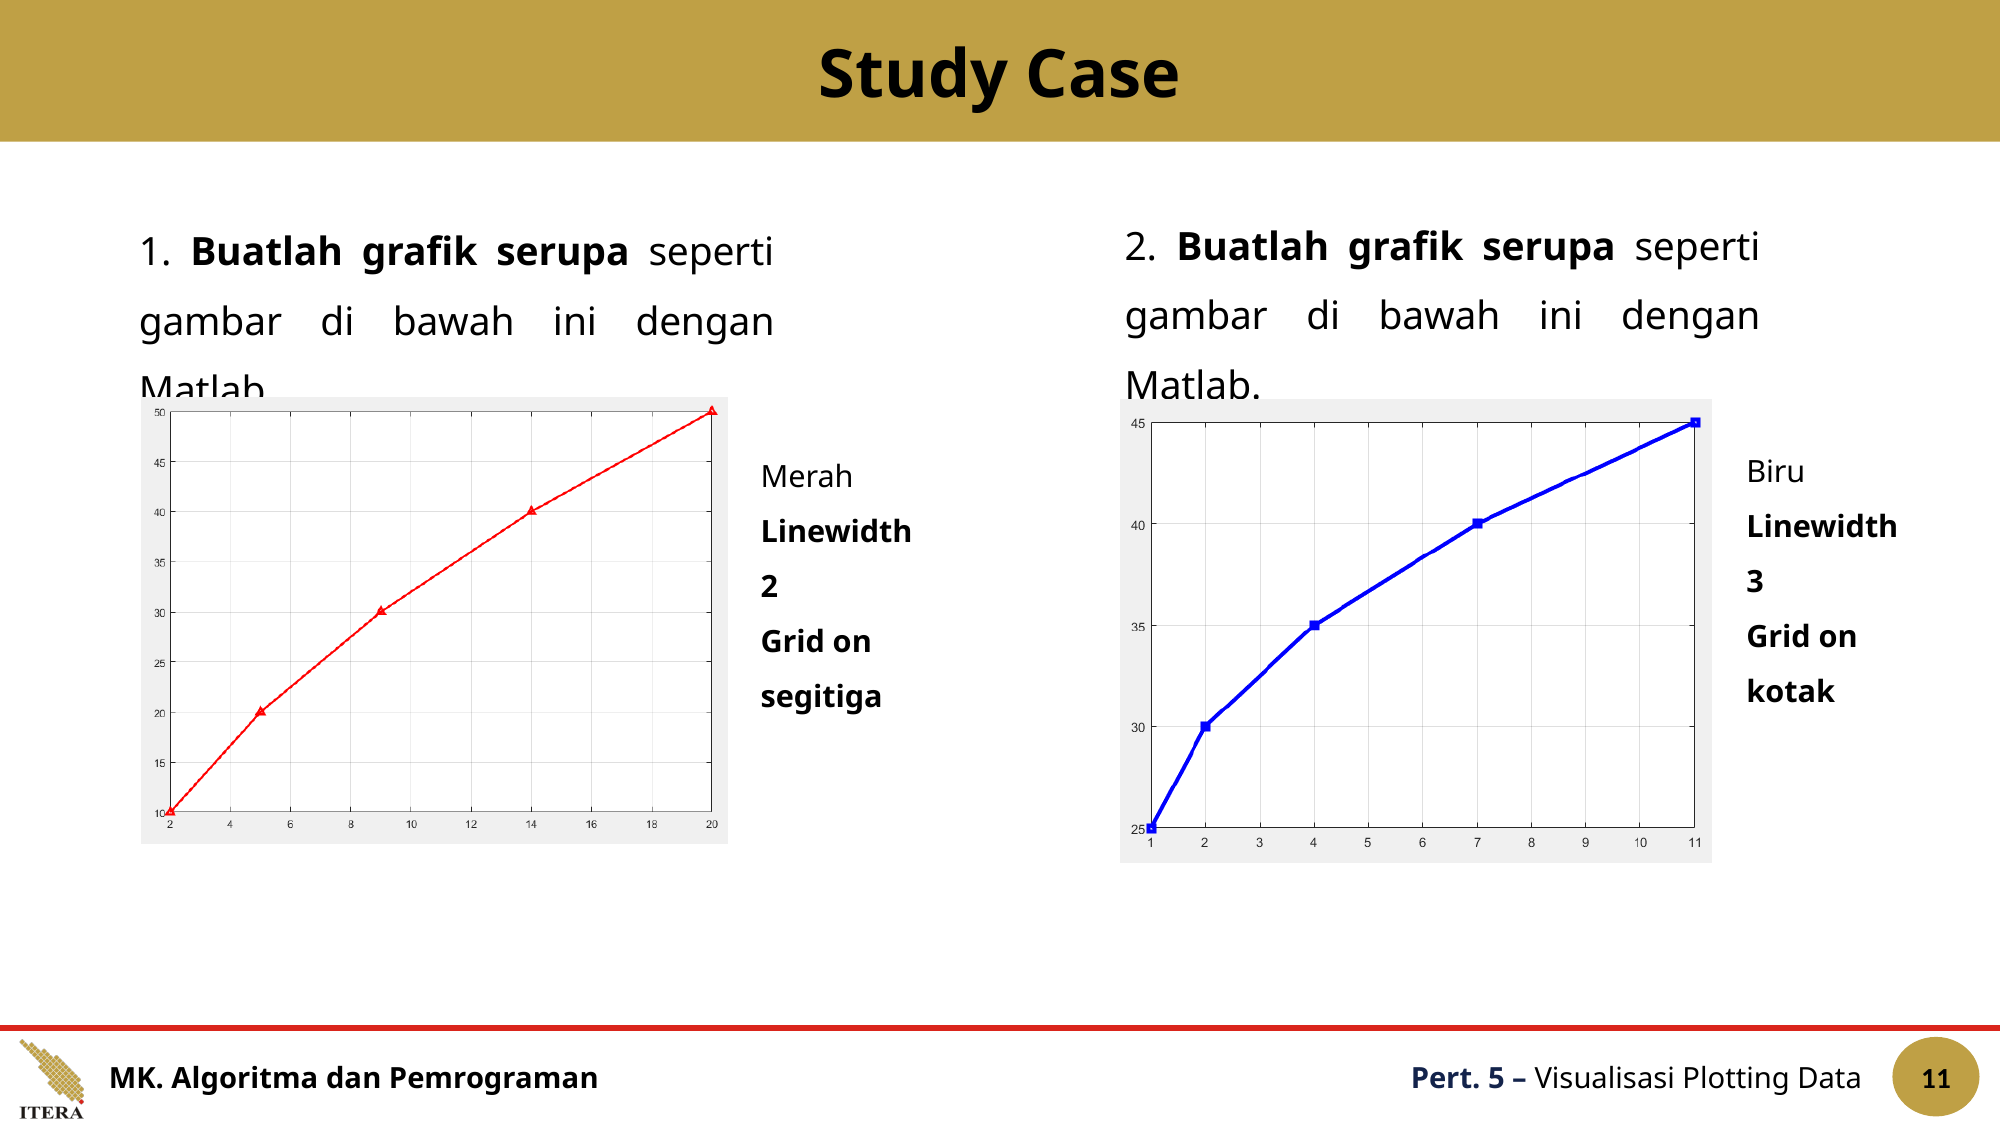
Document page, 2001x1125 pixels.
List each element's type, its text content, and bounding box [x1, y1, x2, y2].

text_box MK. Algoritma dan Pemrograman [94, 1036, 888, 1117]
text_box Merah Linewidth 2 Grid on segitiga [728, 397, 955, 754]
picture [141, 397, 728, 844]
picture [1120, 399, 1712, 863]
text_box 1. Buatlah grafik serupa seperti gambar di bawah ini dengan Matlab. [93, 232, 795, 384]
text_box 2. Buatlah grafik serupa seperti gambar di bawah ini dengan Matlab. [1079, 227, 1781, 379]
text_box Biru Linewidth 3 Grid on kotak [1701, 392, 1941, 749]
text_box Study Case [59, 31, 1941, 111]
text_box Pert. 5 – Visualisasi Plotting Data [977, 1036, 1885, 1117]
text_box 11 [1891, 1035, 1981, 1118]
text_box [0, 0, 2000, 143]
picture [9, 1036, 94, 1122]
